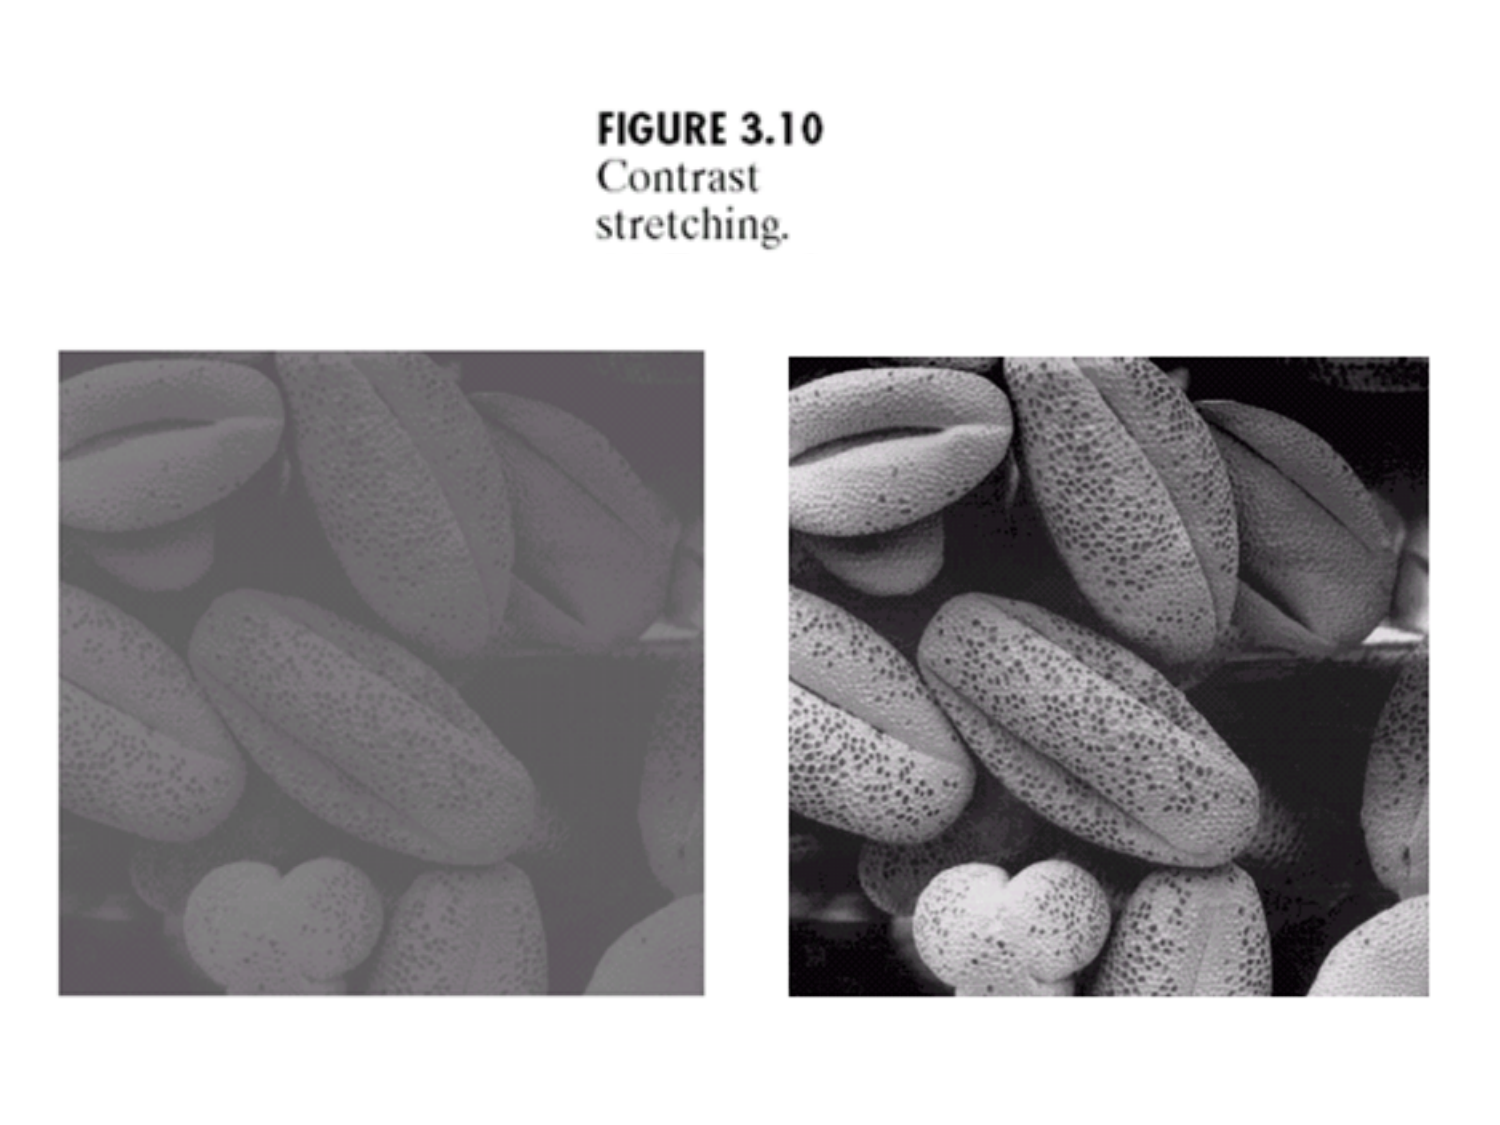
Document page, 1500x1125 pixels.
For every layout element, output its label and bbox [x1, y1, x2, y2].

picture [44, 329, 723, 1002]
picture [764, 344, 1438, 1011]
picture [560, 89, 940, 254]
